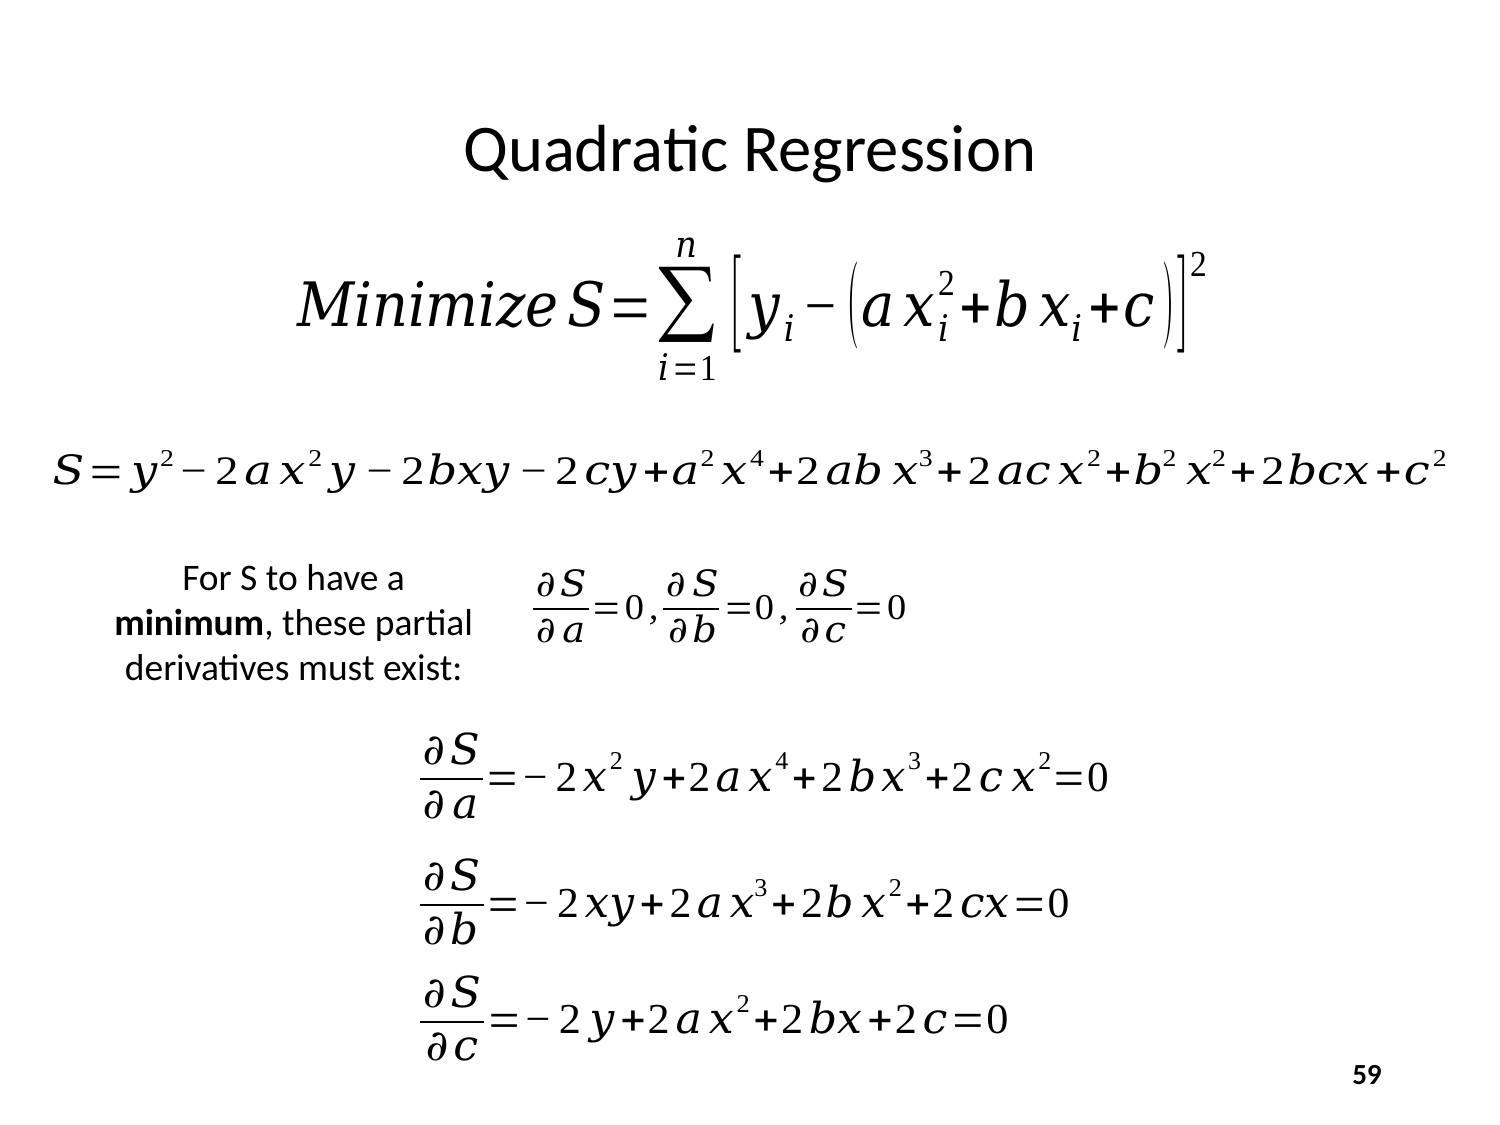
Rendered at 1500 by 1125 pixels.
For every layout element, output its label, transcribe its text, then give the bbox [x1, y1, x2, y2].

text_box For S to have a minimum, these partial derivatives must exist: [88, 545, 500, 696]
slide_number 59 [1059, 1042, 1397, 1103]
title Quadratic Regression [103, 59, 1397, 241]
